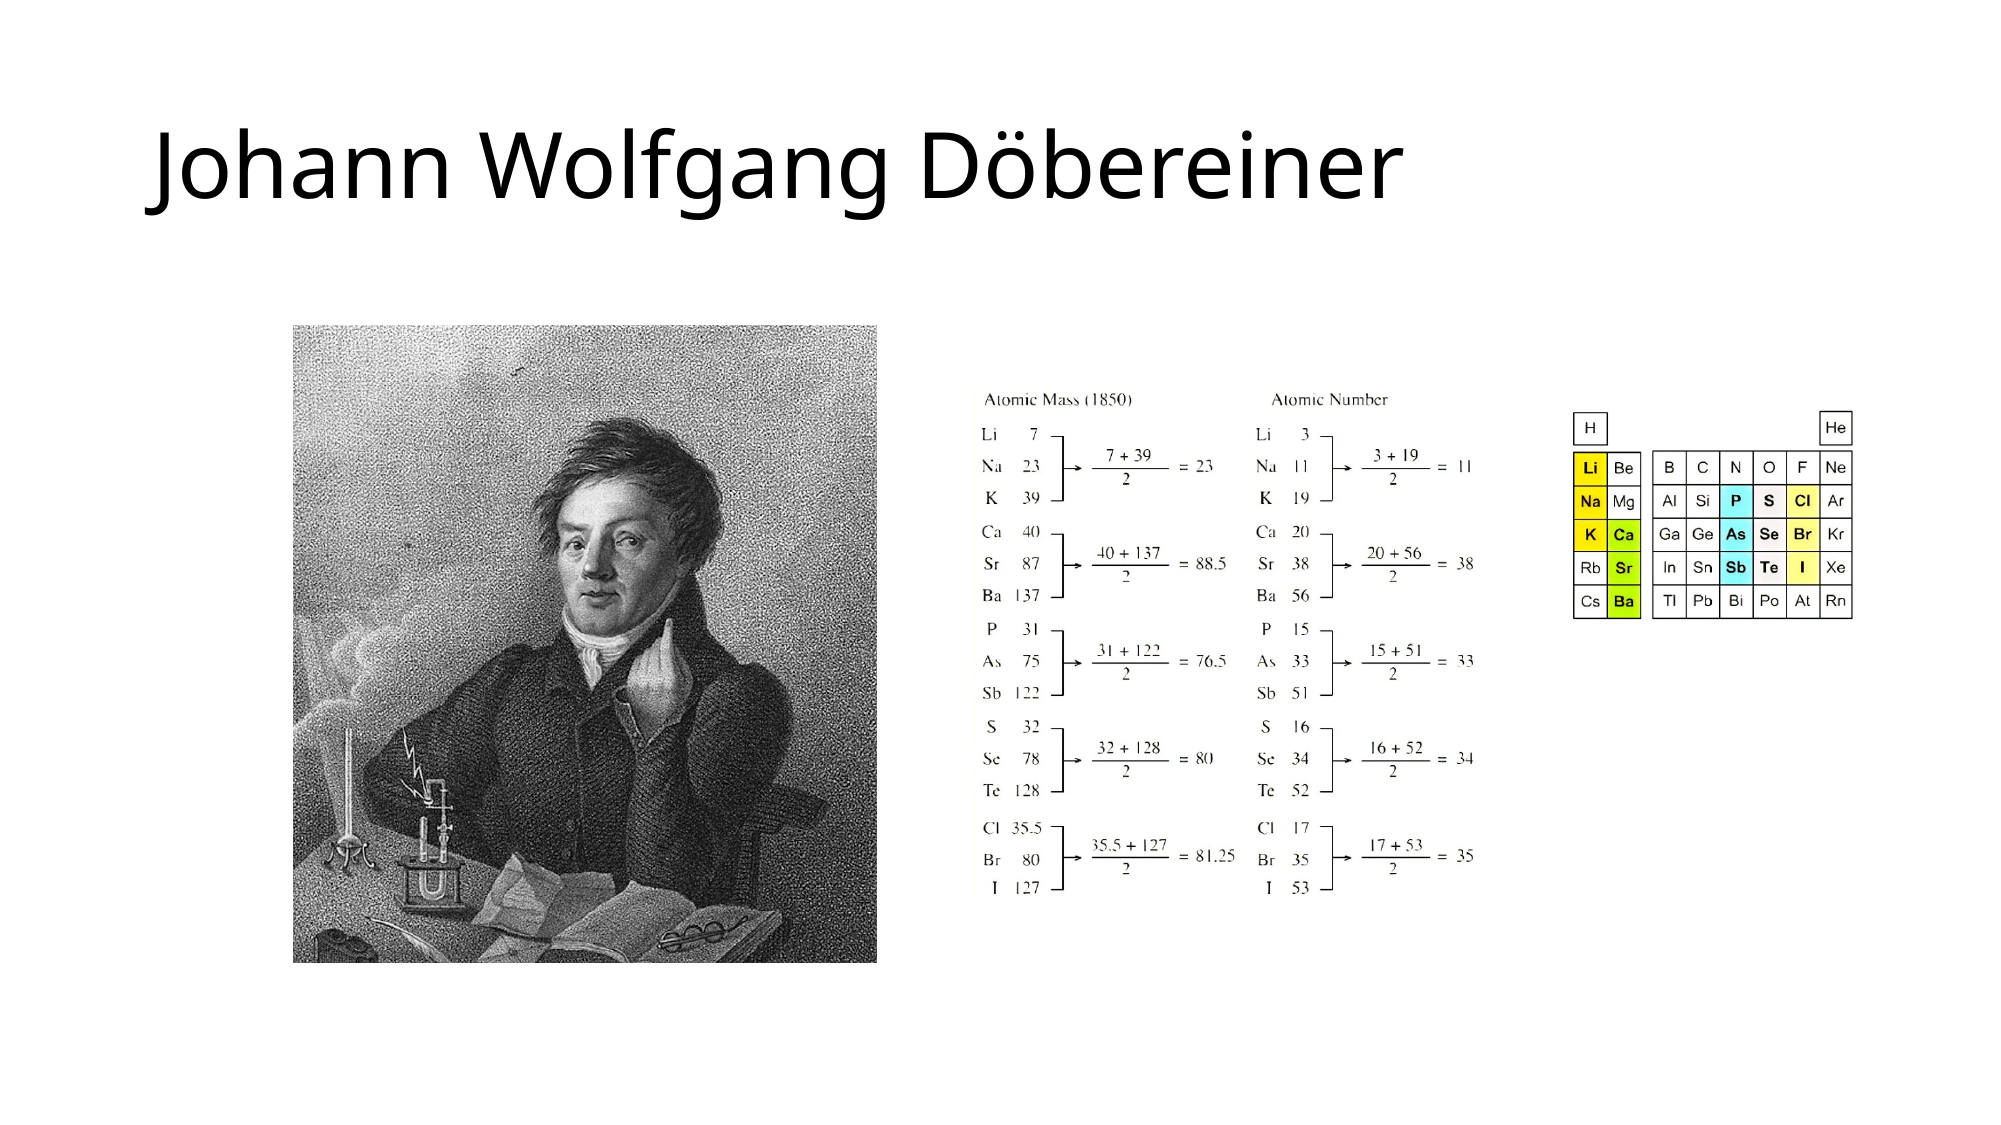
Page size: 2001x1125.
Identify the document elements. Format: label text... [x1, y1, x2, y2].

picture [973, 387, 1856, 901]
title Johann Wolfgang Döbereiner [137, 59, 1863, 278]
picture [293, 325, 877, 963]
